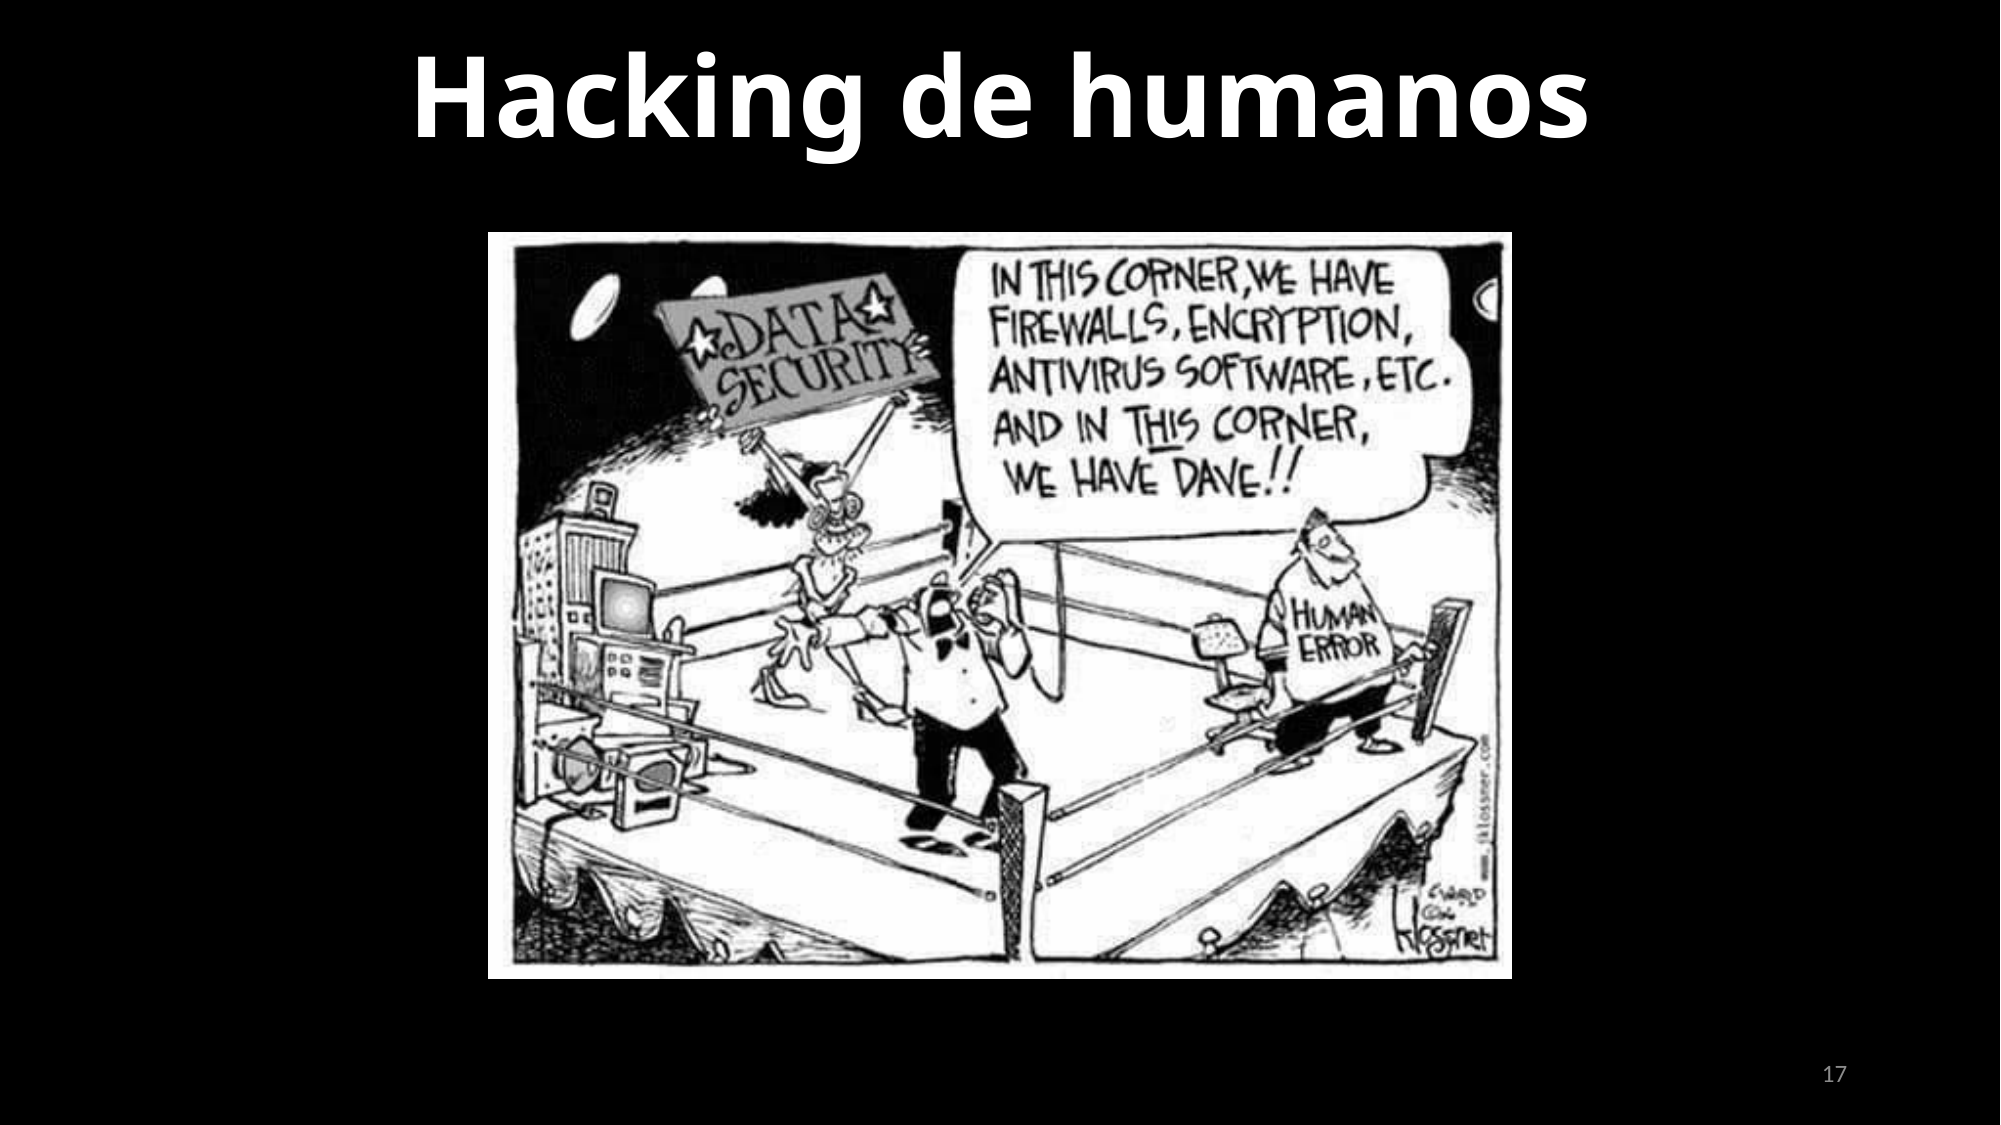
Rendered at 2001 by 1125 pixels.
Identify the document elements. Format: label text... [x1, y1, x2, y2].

slide_number 17 [1412, 1042, 1863, 1103]
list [488, 232, 1512, 979]
text_box Hacking de humanos [0, 17, 2000, 167]
